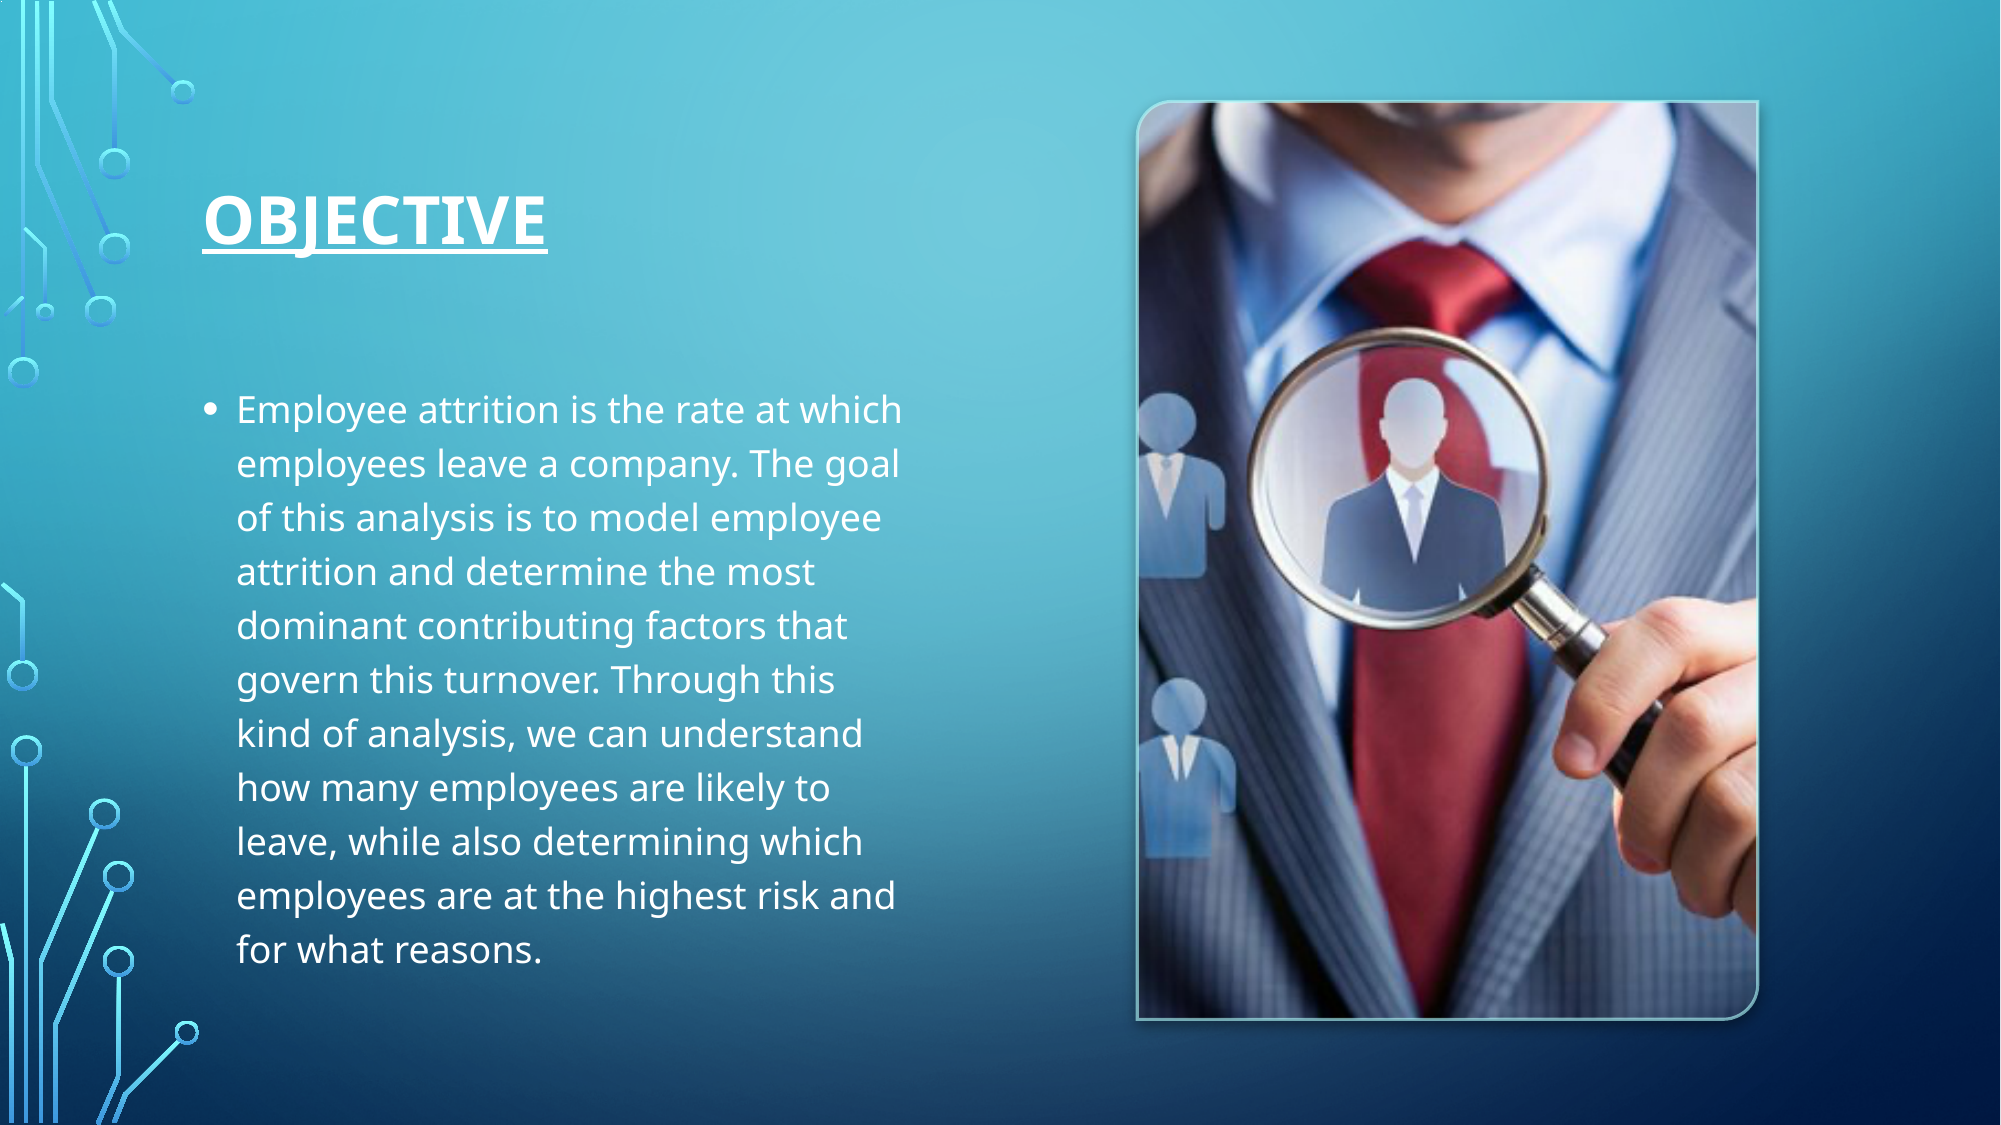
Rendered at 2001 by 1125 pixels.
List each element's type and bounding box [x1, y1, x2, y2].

picture [201, 0, 2000, 1125]
text_box [0, 0, 201, 1125]
